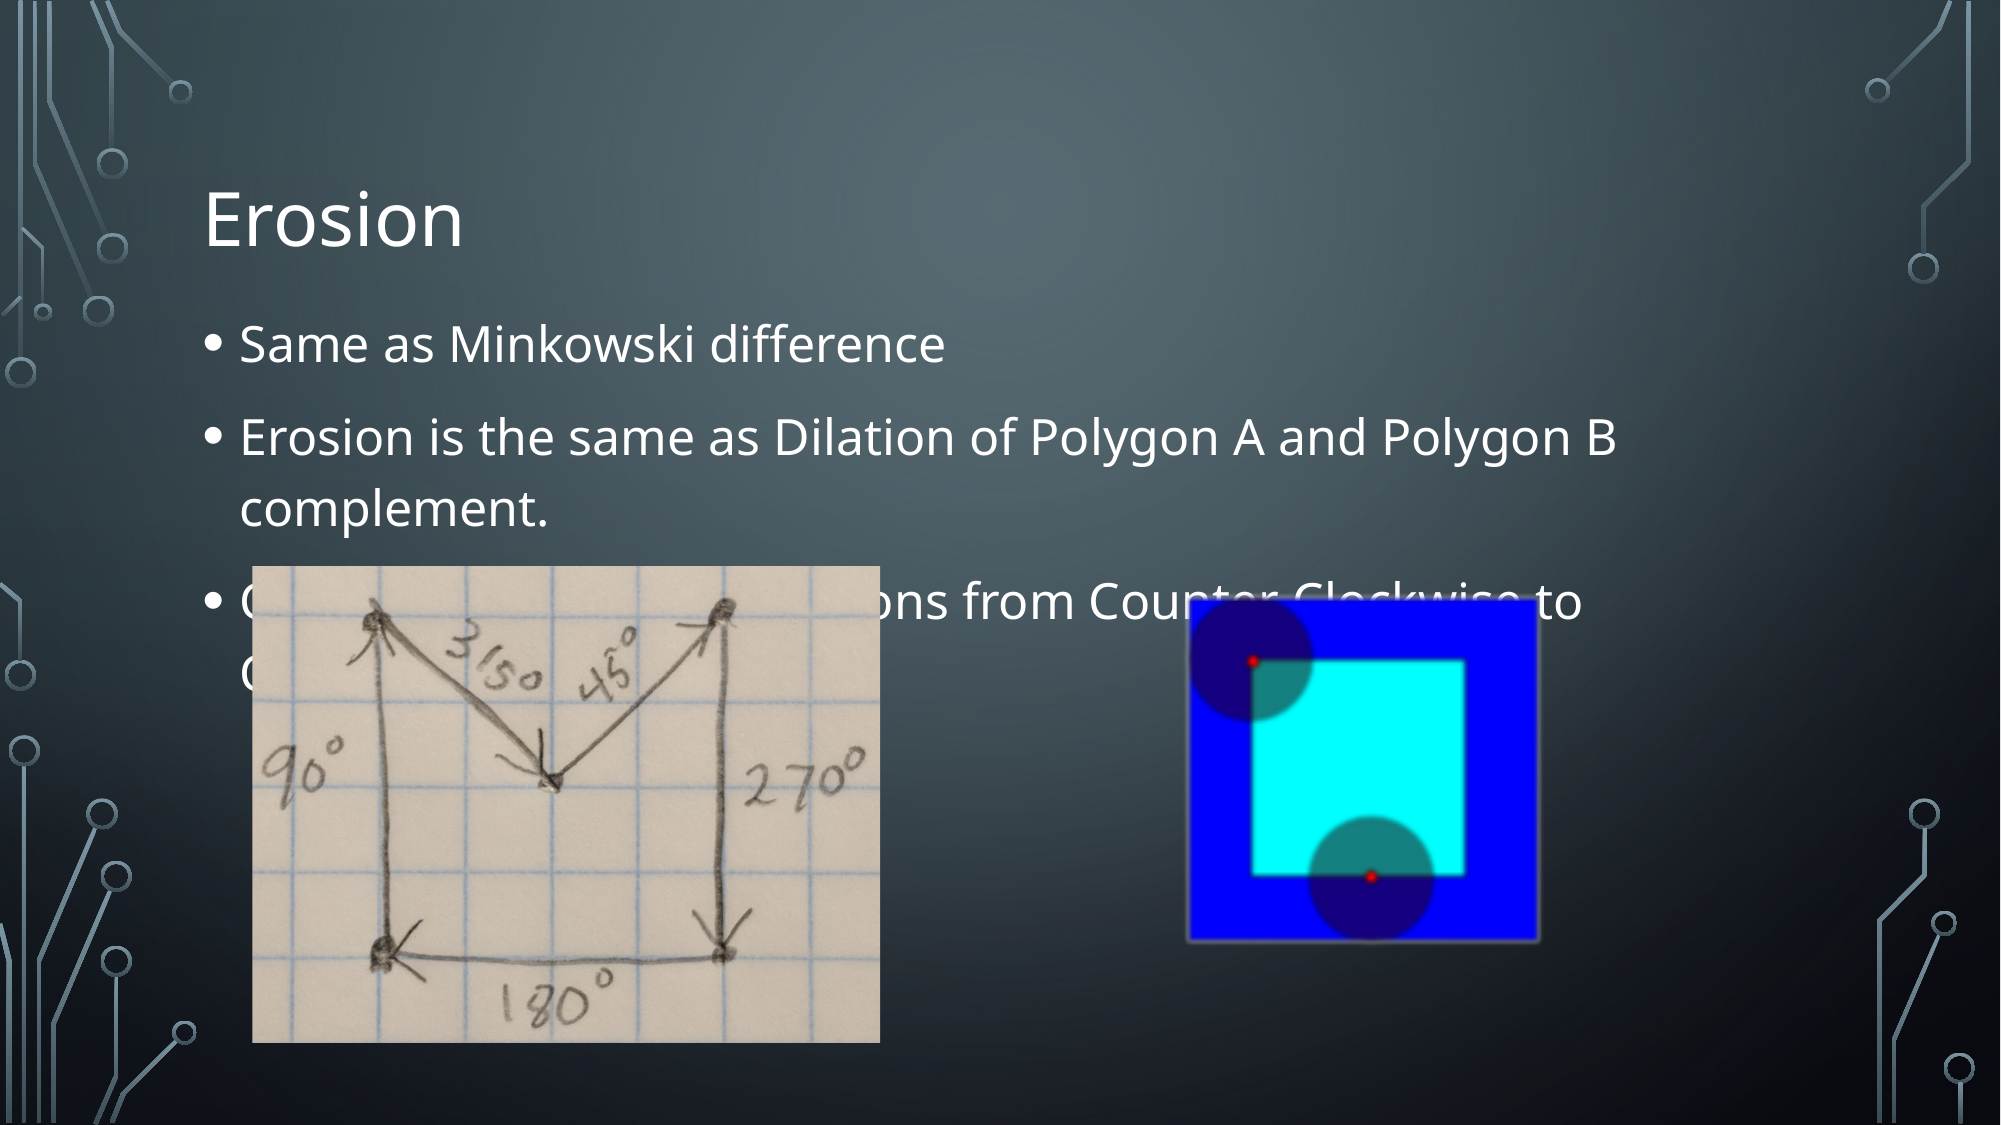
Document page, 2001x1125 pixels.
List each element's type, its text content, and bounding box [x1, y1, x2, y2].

list Same as Minkowski difference Erosion is the same as Dilation of Polygon A and Polygon B complement. Convert the angle calculations from Counter Clockwise to Clockwise [187, 292, 1813, 874]
picture [1130, 501, 1579, 994]
picture [252, 490, 881, 1119]
